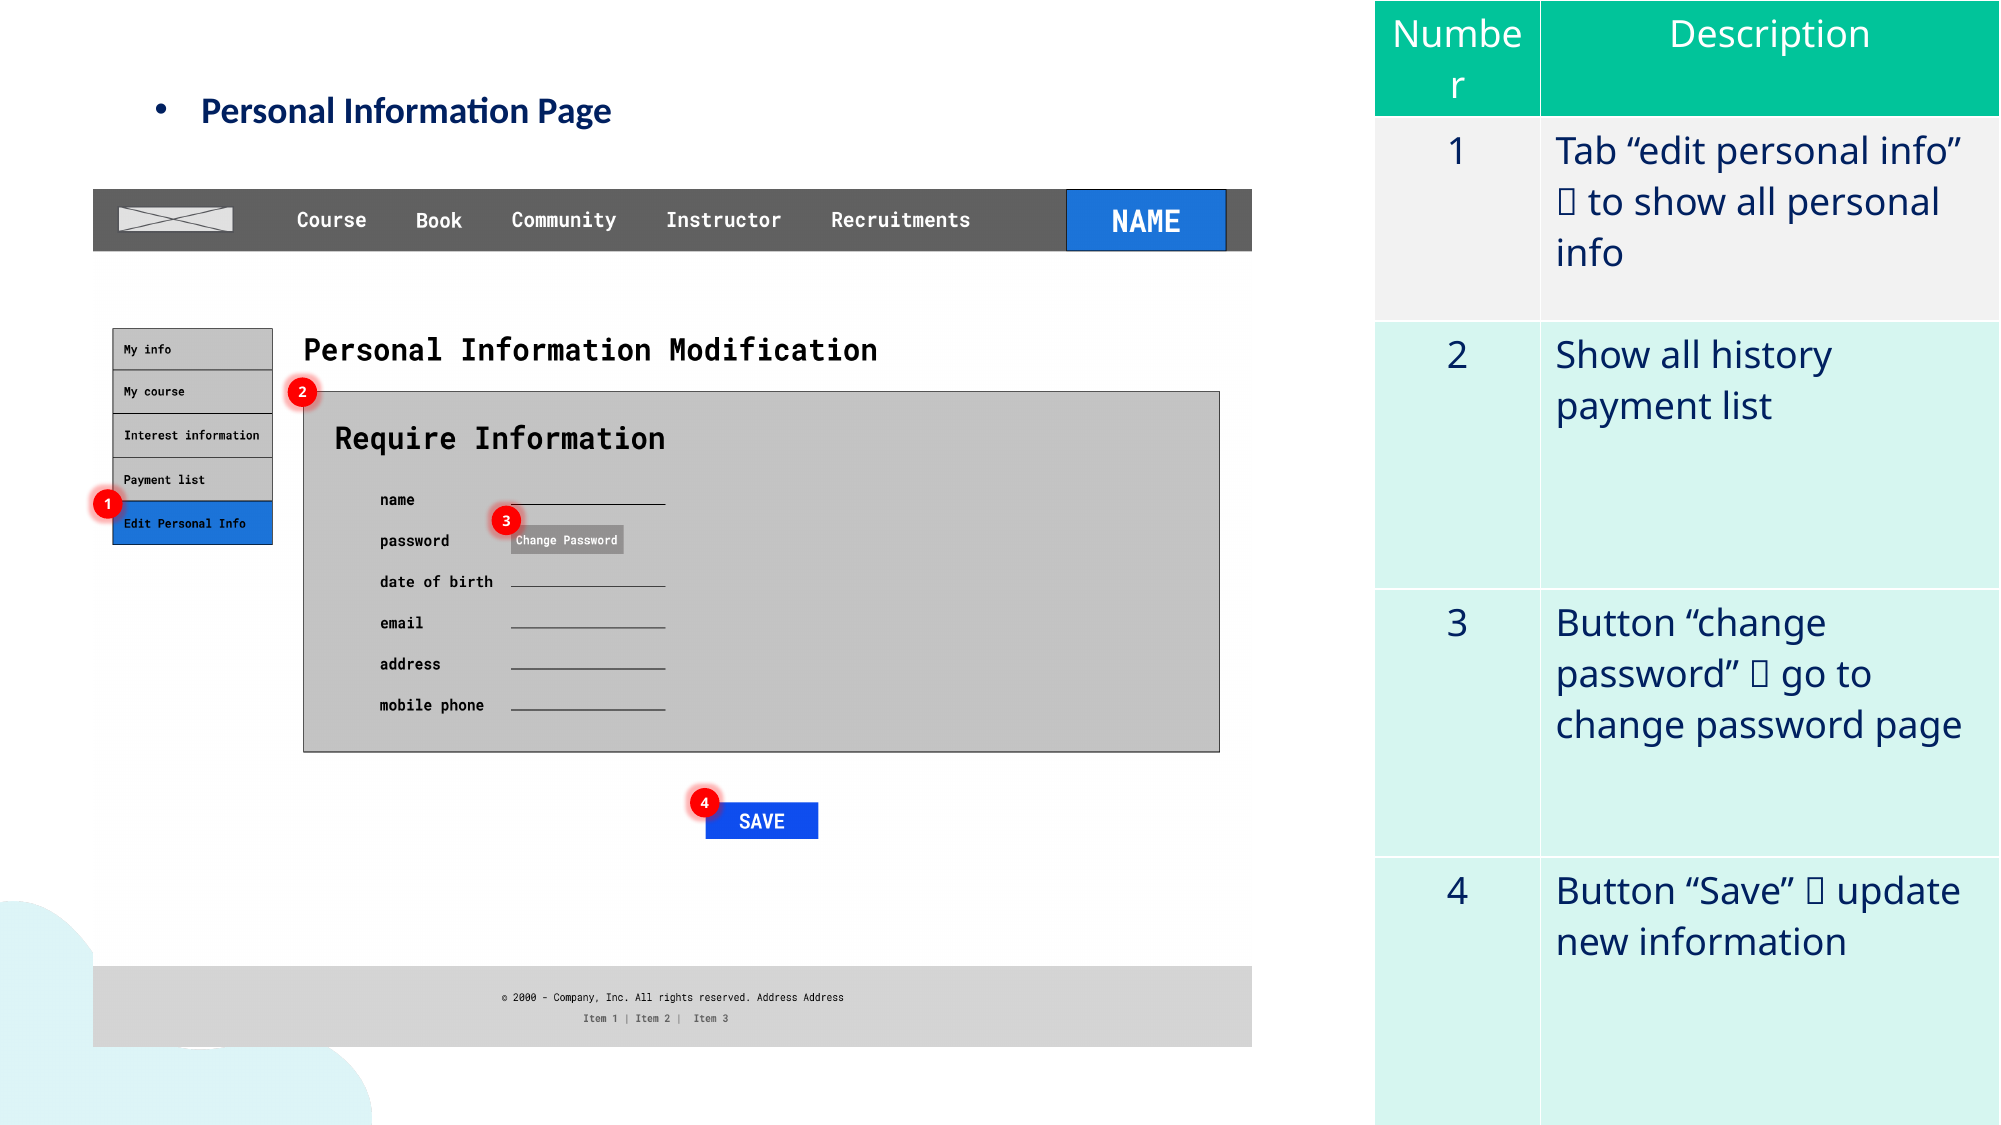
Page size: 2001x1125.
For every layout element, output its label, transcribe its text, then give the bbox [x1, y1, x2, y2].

table_cell Show all history payment list [1541, 322, 1999, 588]
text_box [672, 786, 737, 820]
table_cell 1 [1375, 118, 1540, 320]
table_cell 2 [1375, 322, 1540, 588]
table_cell Button “Save”  update new information [1541, 858, 1999, 1125]
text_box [270, 375, 335, 409]
table_cell Button “change password”  go to change password page [1541, 590, 1999, 856]
table_cell 3 [1375, 590, 1540, 856]
text_box Personal Information Page [139, 78, 1253, 139]
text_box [75, 487, 140, 521]
picture [0, 189, 1252, 1125]
table_header Description [1541, 1, 1999, 116]
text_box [474, 503, 539, 537]
table_header Number [1375, 1, 1540, 116]
table_cell 4 [1375, 858, 1540, 1125]
table_cell Tab “edit personal info”  to show all personal info [1541, 118, 1999, 320]
